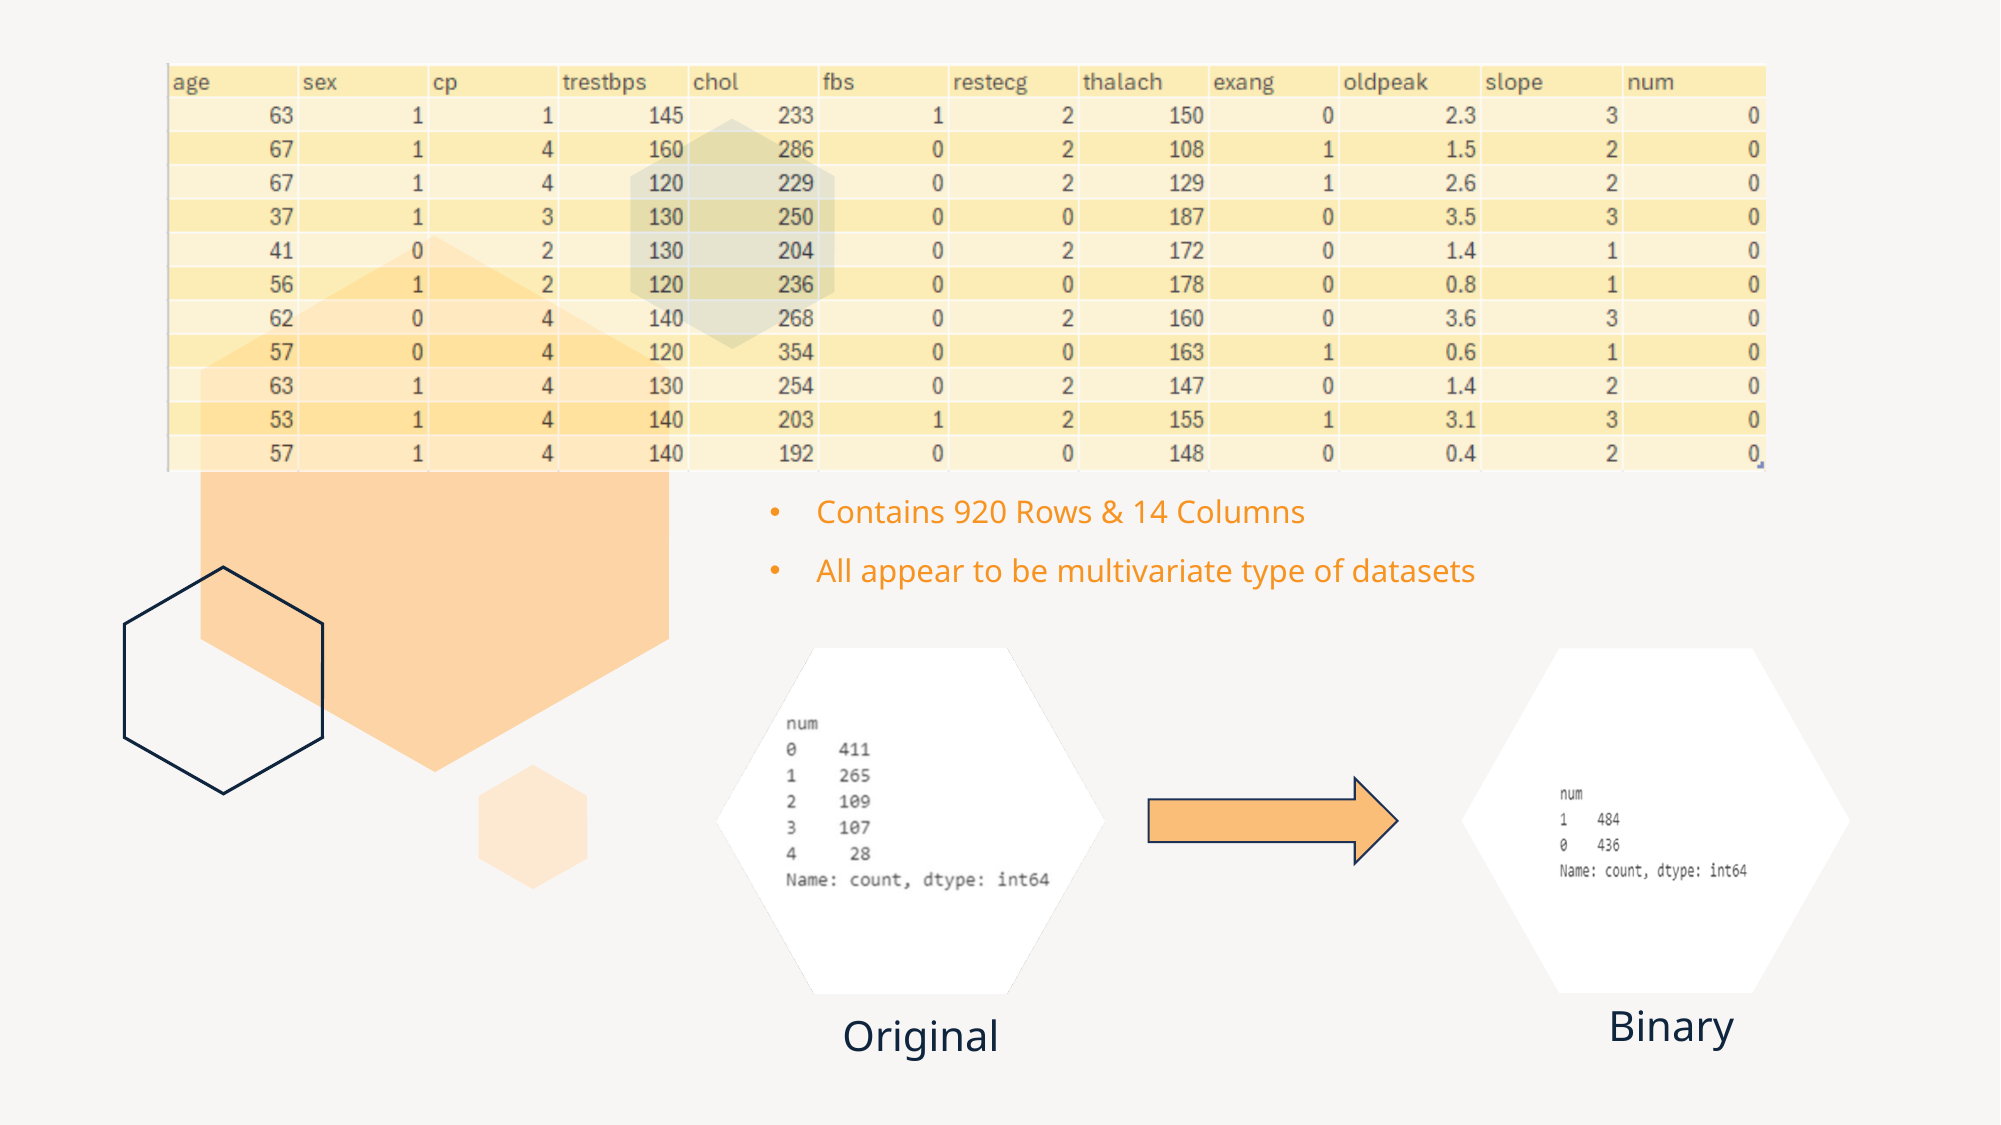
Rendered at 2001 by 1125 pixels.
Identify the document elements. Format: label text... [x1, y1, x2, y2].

text_box Original [827, 1008, 1172, 1092]
picture [166, 63, 1766, 472]
text_box Binary [1593, 997, 1938, 1082]
picture [716, 648, 1105, 994]
text_box [1147, 775, 1400, 867]
list Contains 920 Rows & 14 Columns All appear to be multivariate type of datasets [754, 485, 1521, 763]
picture [1461, 648, 1851, 994]
